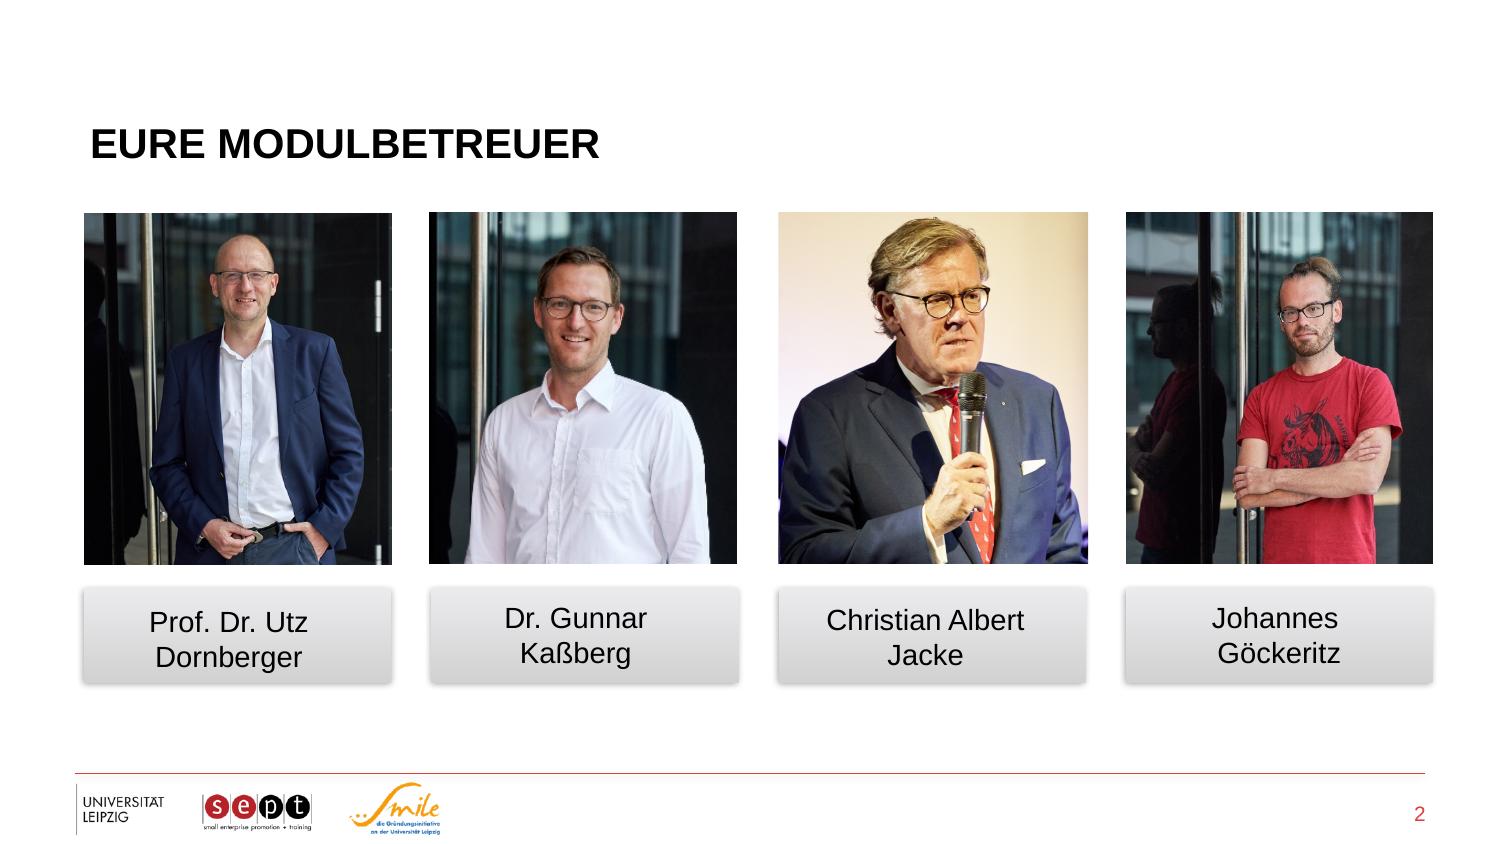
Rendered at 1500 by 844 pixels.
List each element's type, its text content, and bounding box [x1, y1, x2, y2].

slide_number 2 [1303, 800, 1426, 834]
title Eure Modulbetreuer [75, 50, 1426, 175]
picture [1125, 212, 1434, 565]
picture [202, 794, 312, 831]
picture [429, 212, 737, 565]
text_box Johannes Göckeritz [1132, 592, 1426, 677]
text_box Christian Albert Jacke [779, 593, 1073, 679]
text_box Dr. Gunnar Kaßberg [450, 592, 701, 677]
text_box [778, 587, 1087, 683]
picture [83, 213, 392, 565]
picture [349, 782, 440, 835]
text_box [83, 587, 392, 596]
text_box [431, 587, 739, 683]
text_box Prof. Dr. Utz Dornberger [67, 596, 392, 681]
picture [778, 212, 1089, 565]
text_box [1125, 587, 1434, 683]
picture [75, 782, 165, 836]
